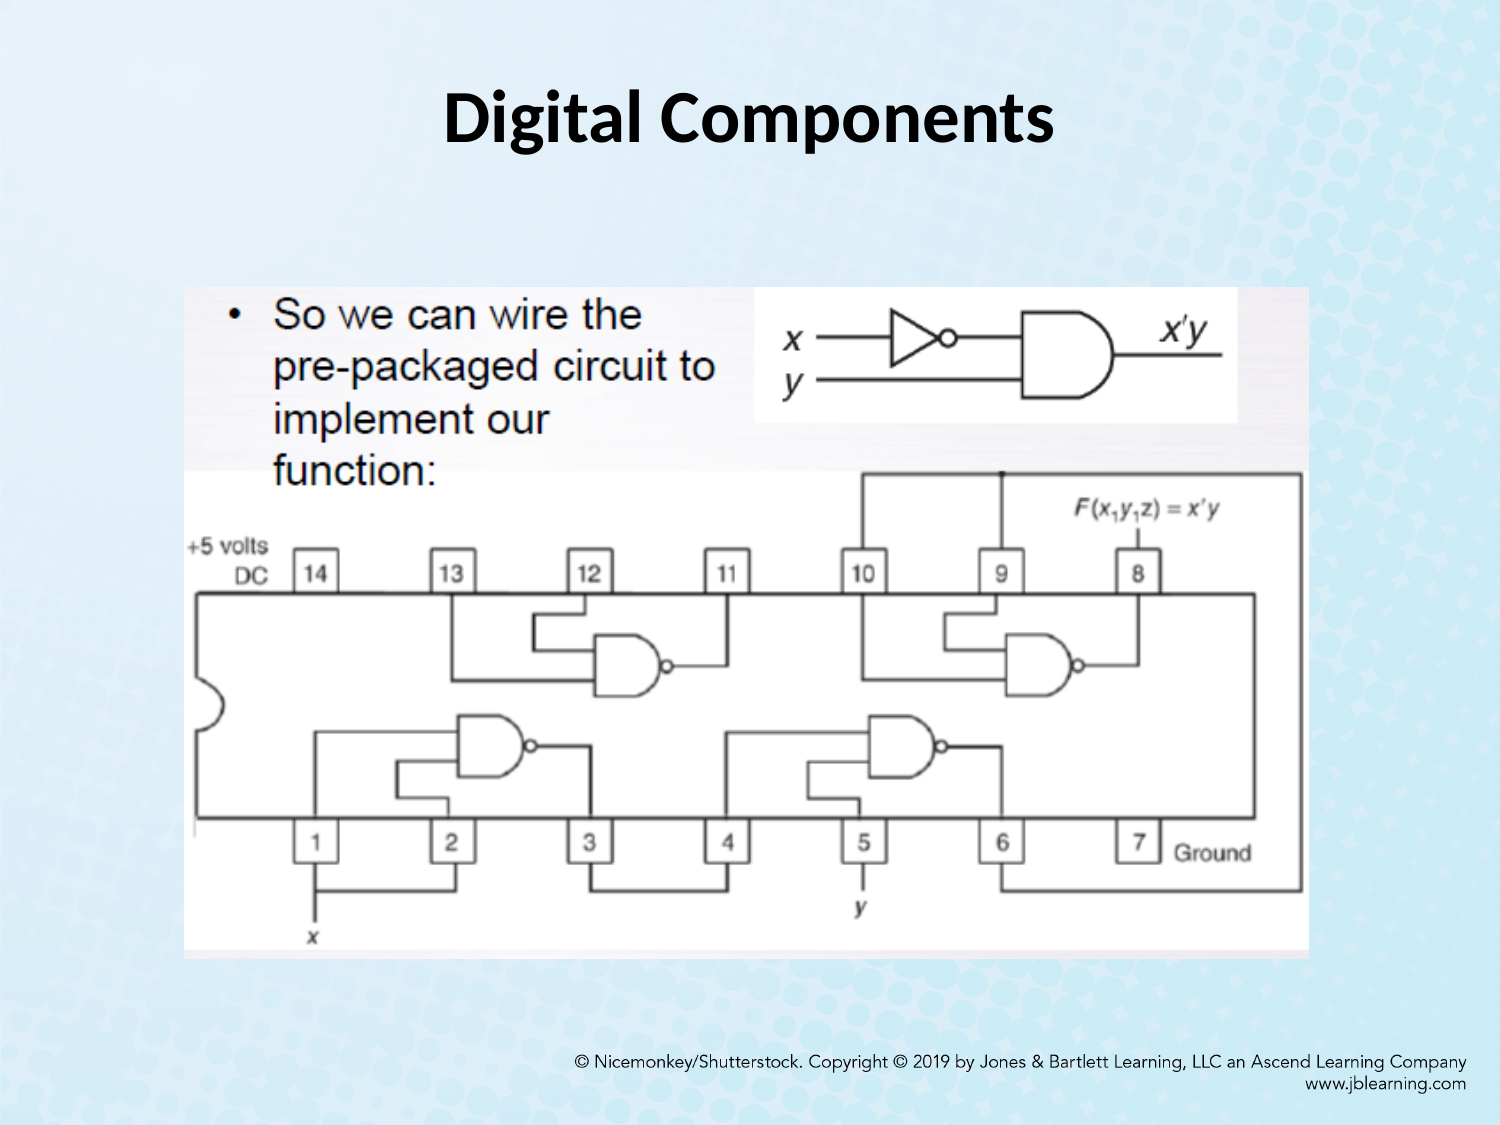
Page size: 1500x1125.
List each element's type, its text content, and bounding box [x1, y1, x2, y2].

title Digital Components [112, 50, 1388, 175]
picture [0, 0, 1500, 1125]
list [184, 287, 1310, 959]
